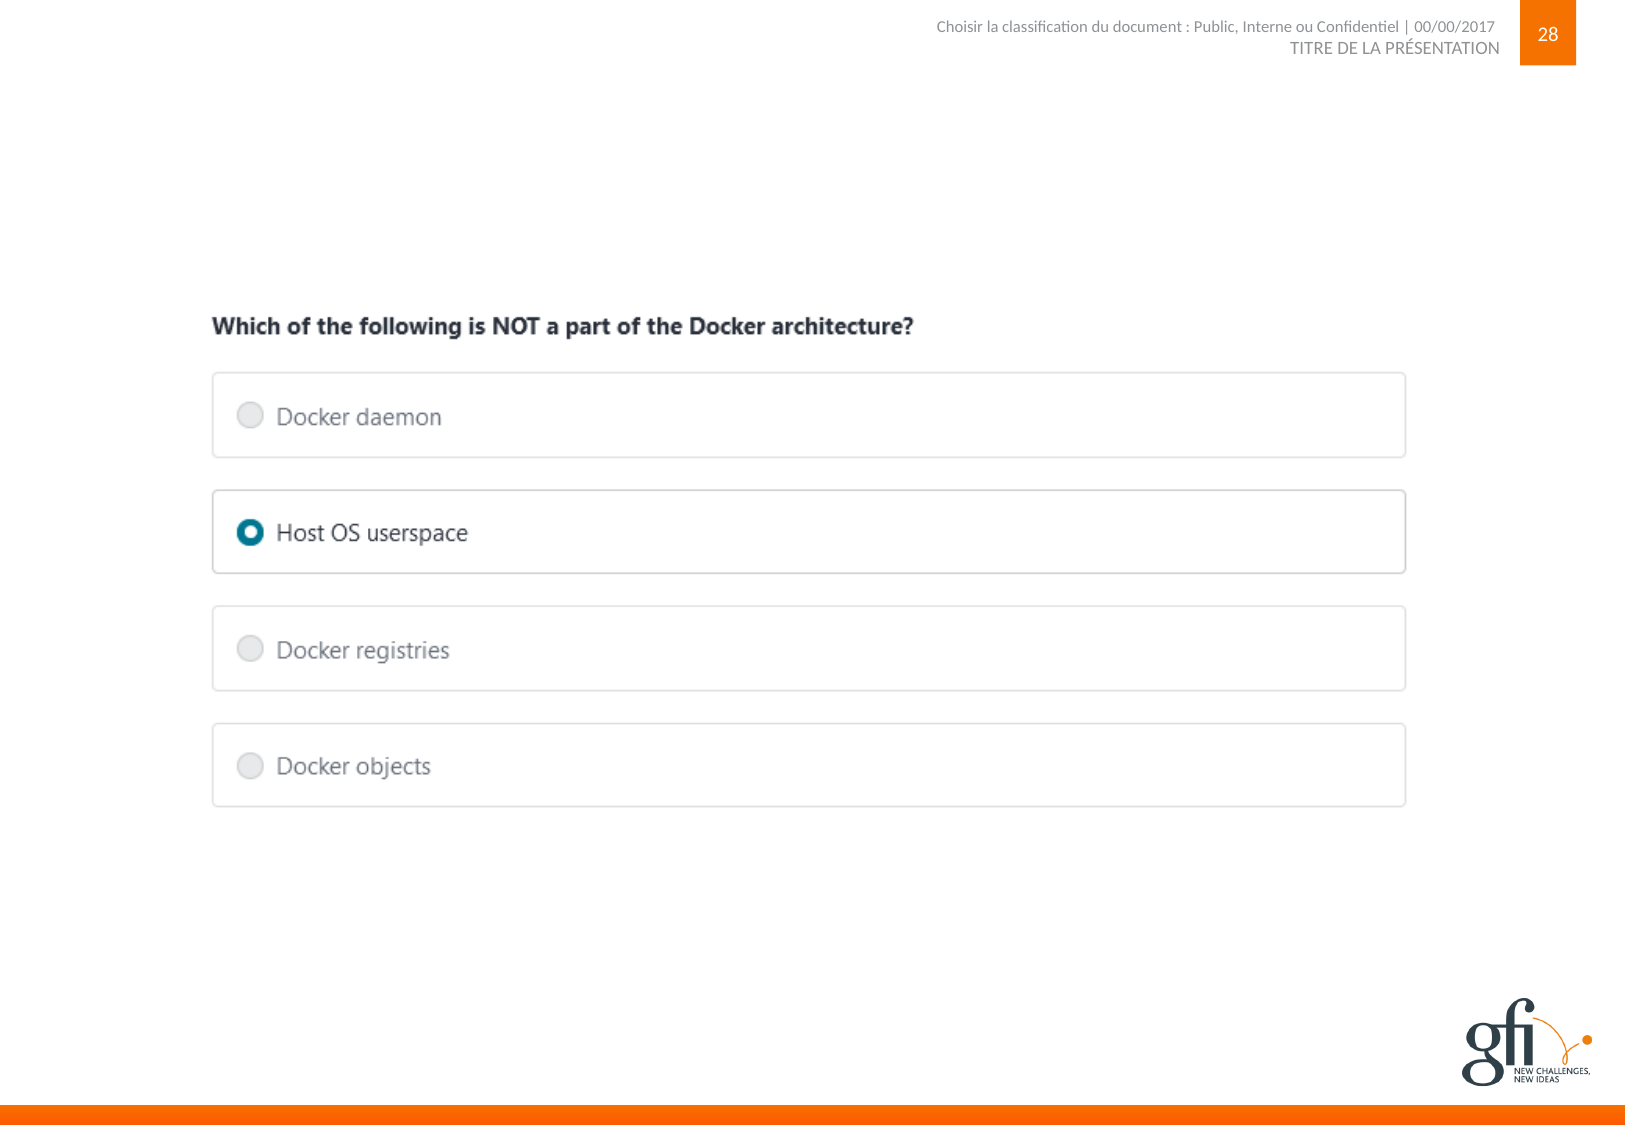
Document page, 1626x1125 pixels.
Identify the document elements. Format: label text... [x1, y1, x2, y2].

slide_number 28 [1520, 0, 1577, 66]
picture [206, 308, 1419, 817]
footer TITRE DE LA PRÉSENTATION [557, 16, 1515, 67]
picture [1462, 998, 1592, 1090]
